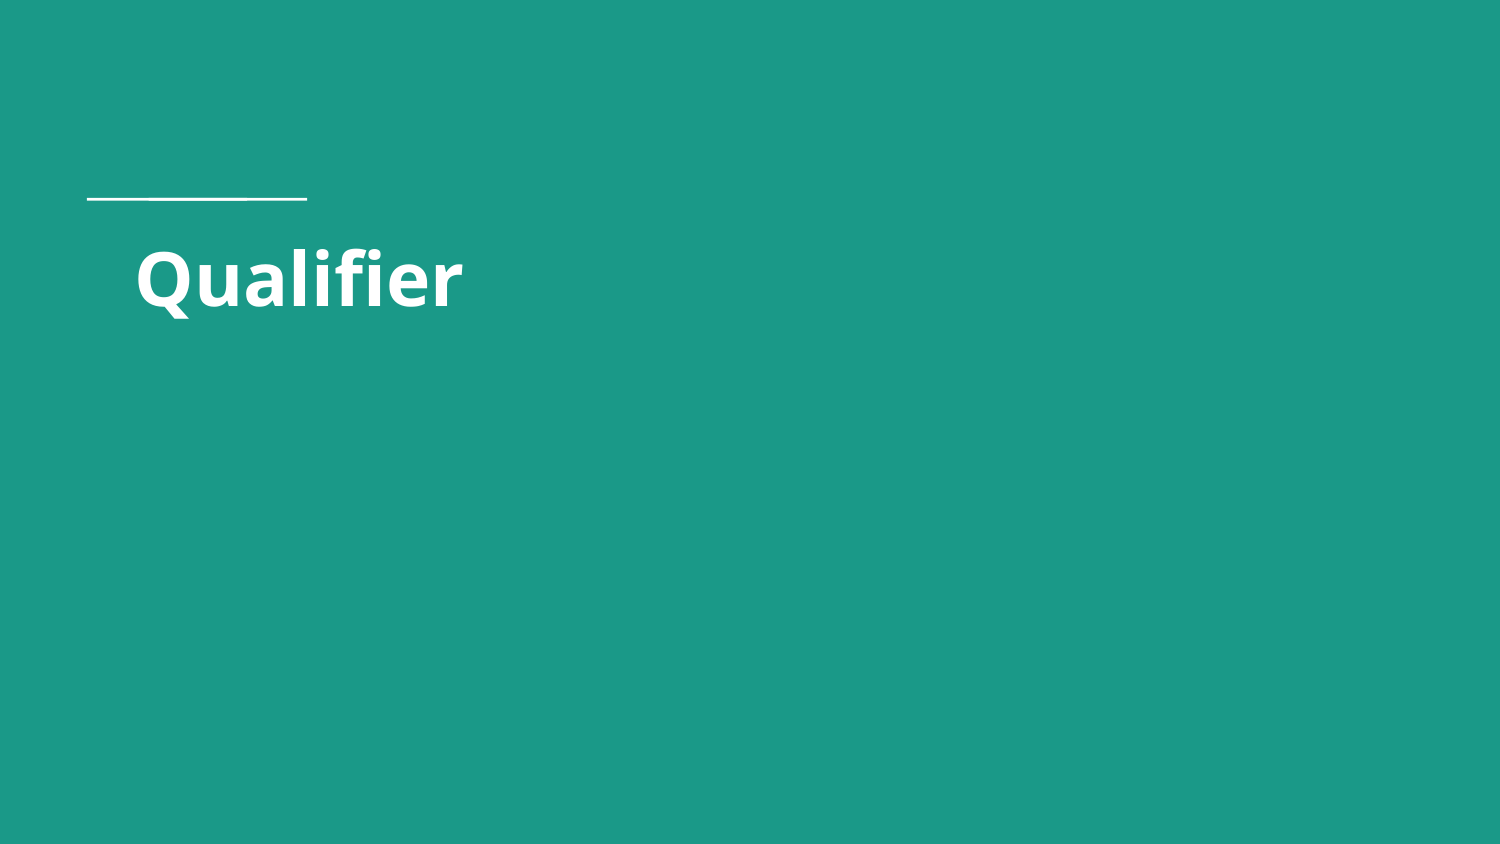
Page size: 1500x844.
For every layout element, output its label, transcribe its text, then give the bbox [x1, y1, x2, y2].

title Qualifier [119, 216, 1381, 466]
